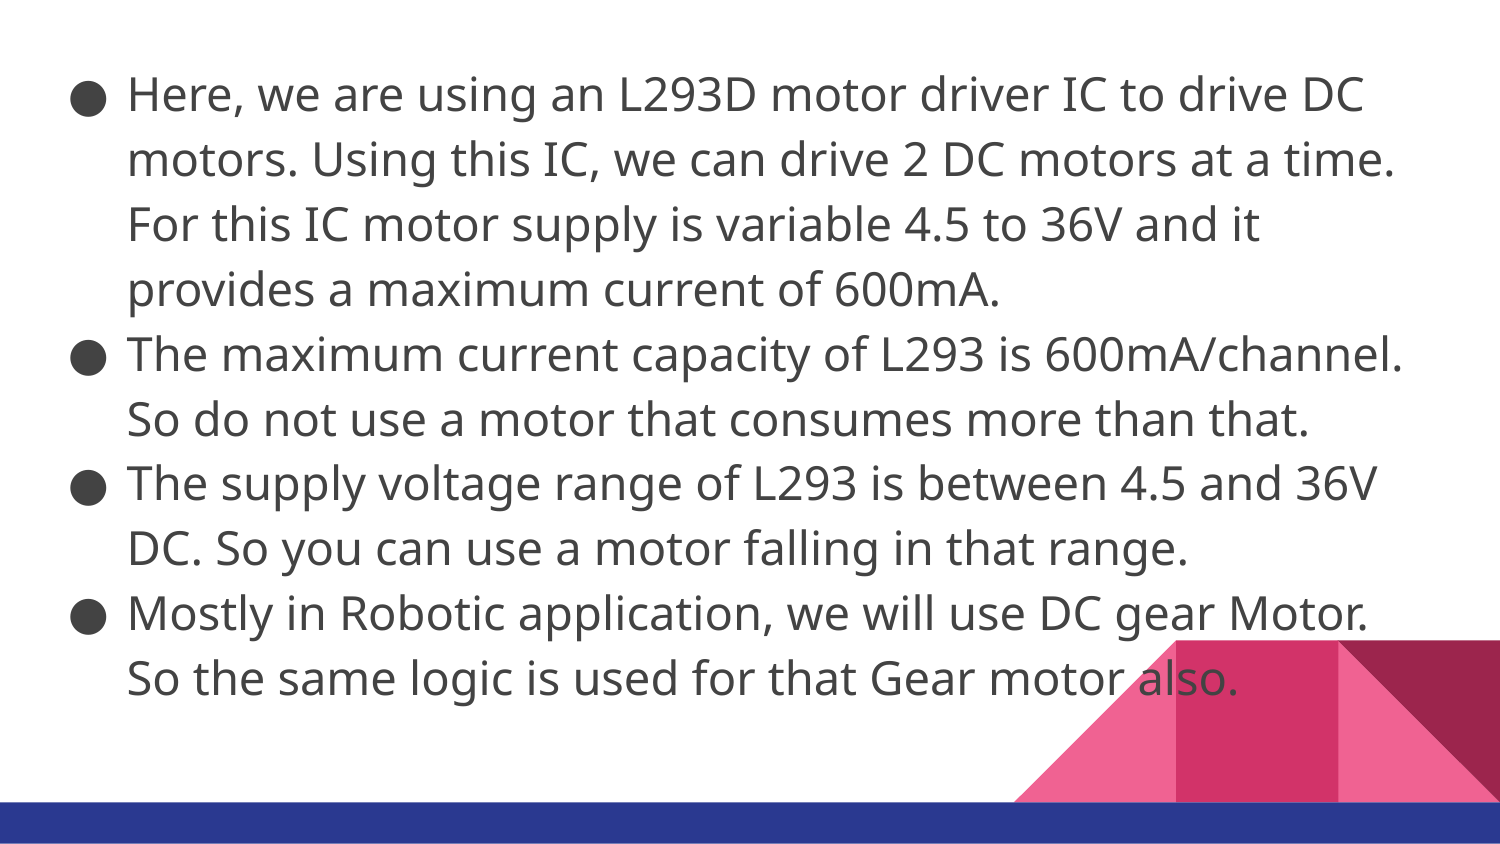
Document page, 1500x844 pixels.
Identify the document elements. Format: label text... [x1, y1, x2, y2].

list Here, we are using an L293D motor driver IC to drive DC motors. Using this IC, we can drive 2 DC motors at a time. For this IC motor supply is variable 4.5 to 36V and it provides a maximum current of 600mA. The maximum current capacity of L293 is 600mA/channel. So do not use a motor that consumes more than that. The supply voltage range of L293 is between 4.5 and 36V DC. So you can use a motor falling in that range. Mostly in Robotic application, we will use DC gear Motor. So the same logic is used for that Gear motor also. [41, 41, 1451, 803]
